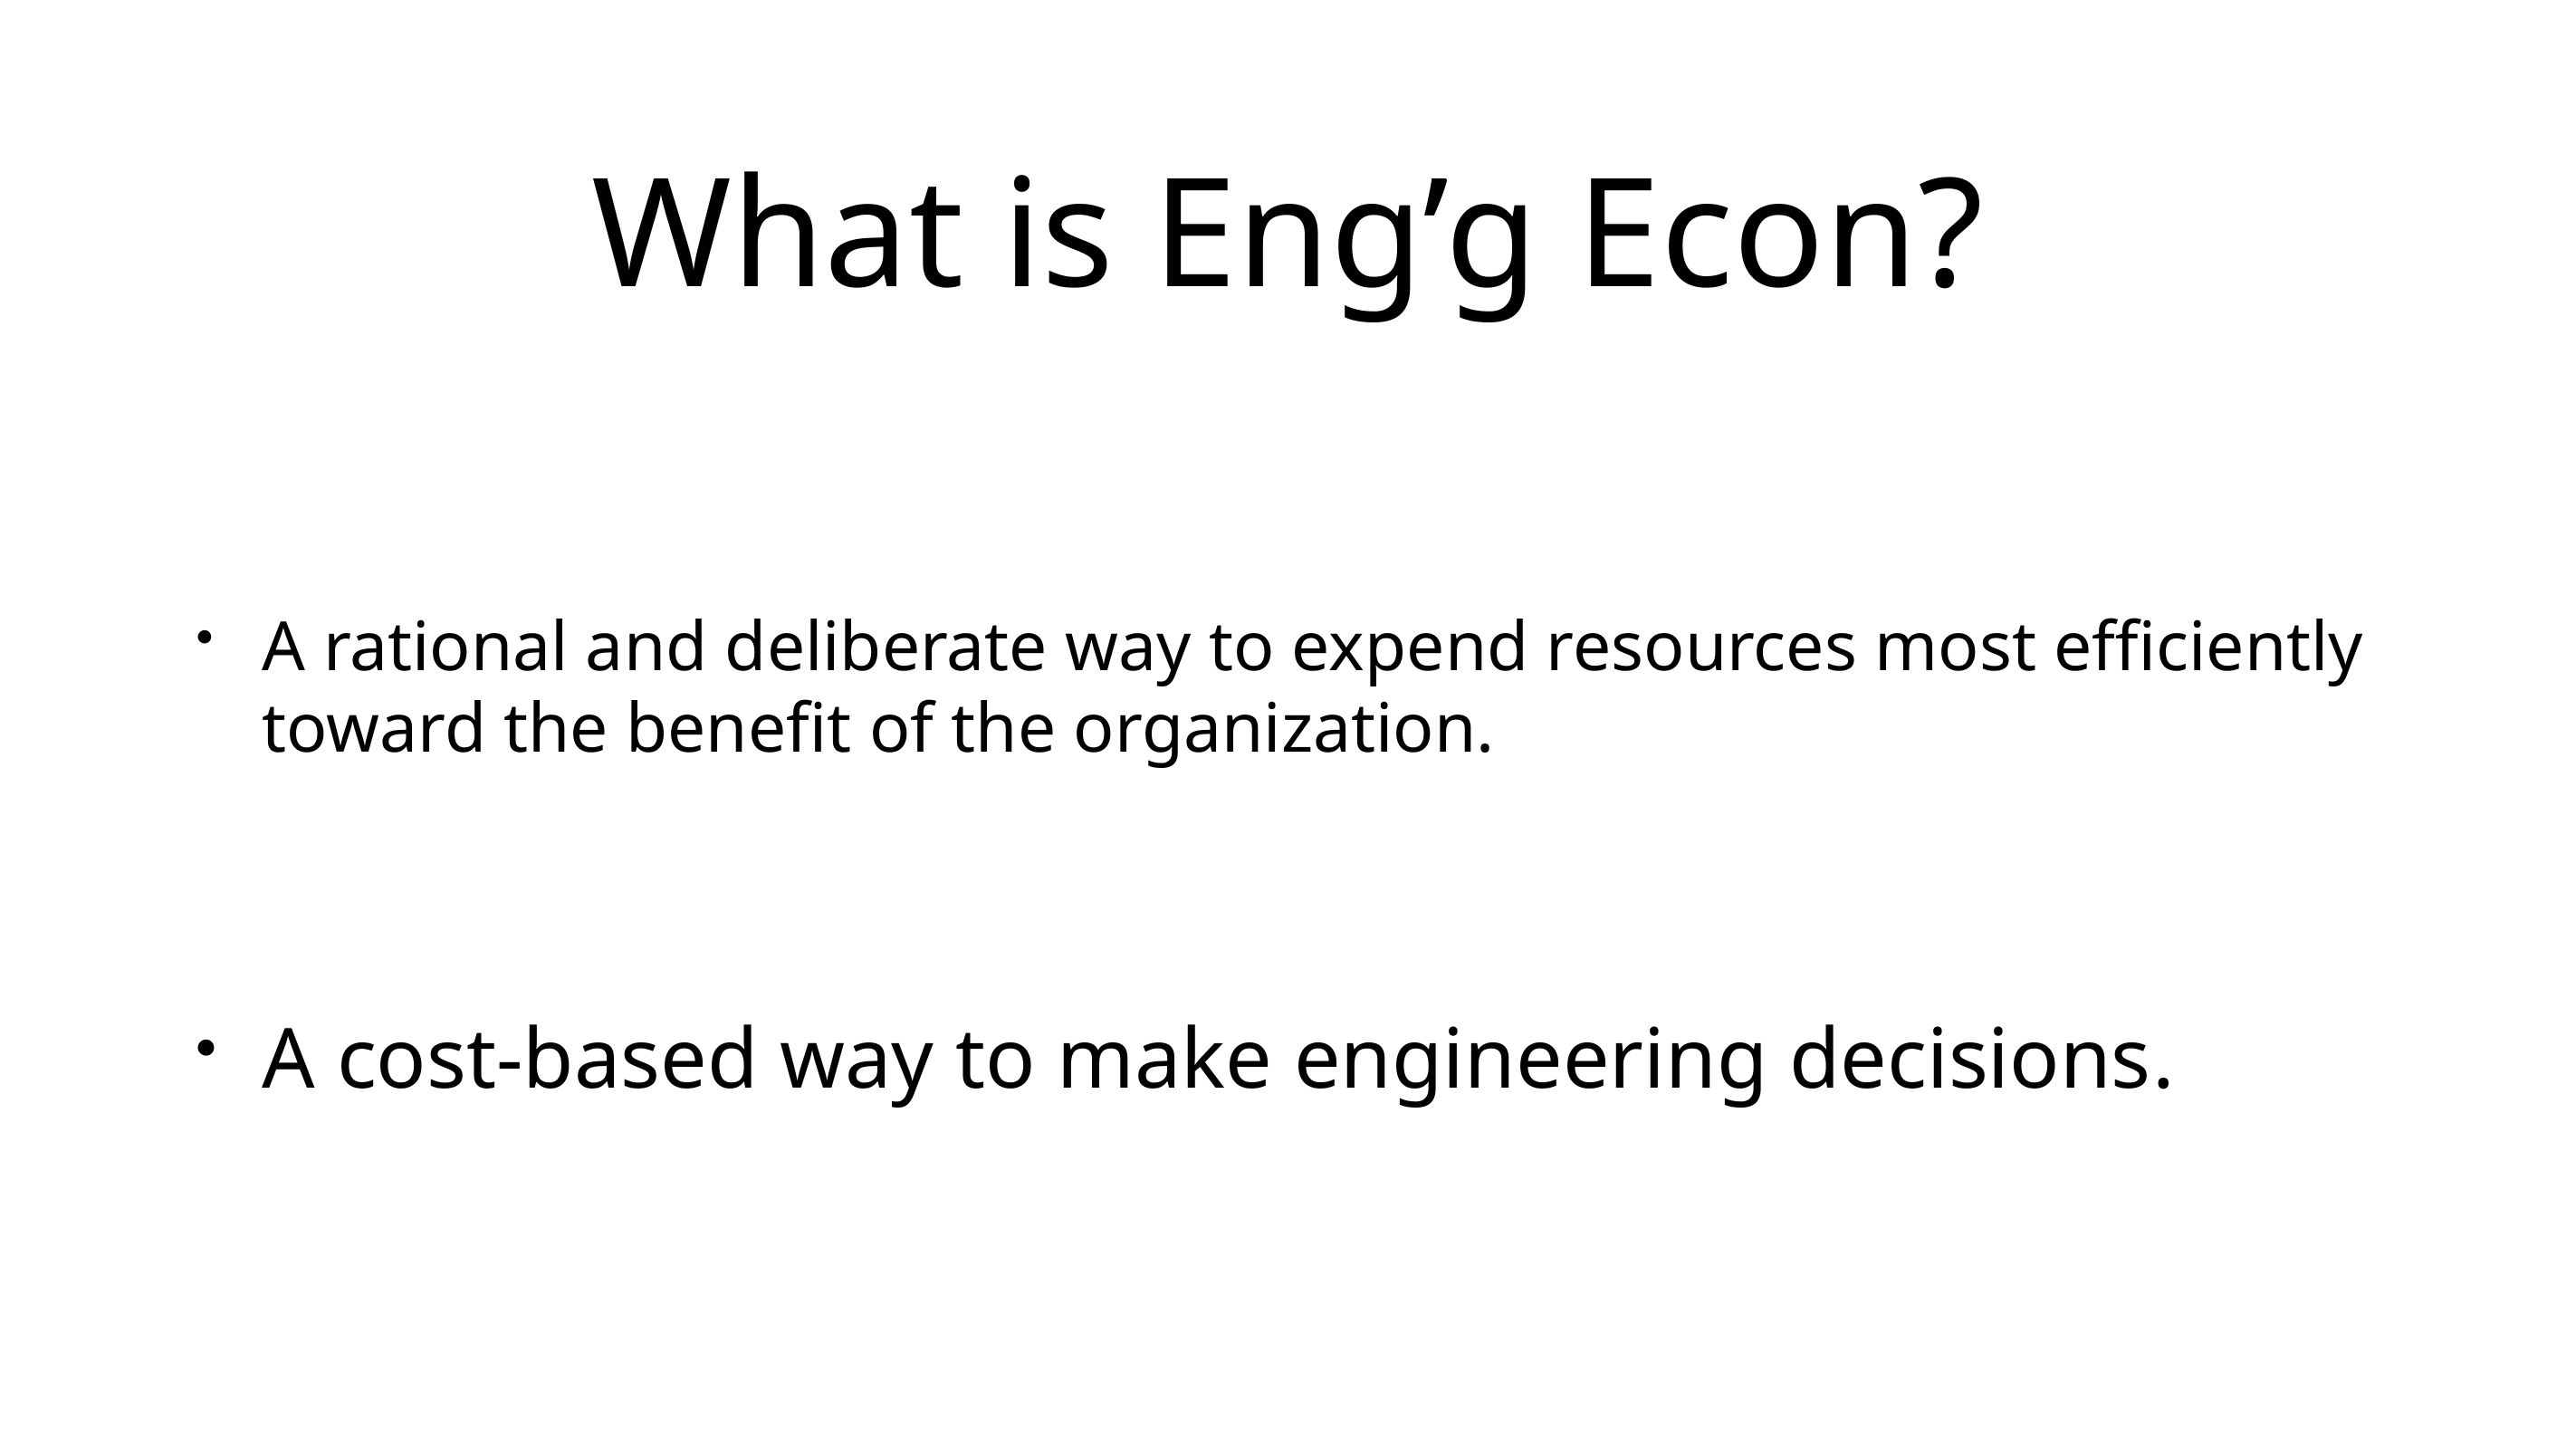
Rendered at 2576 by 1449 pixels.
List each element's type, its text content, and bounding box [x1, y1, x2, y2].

list A rational and deliberate way to expend resources most efficiently toward the benefit of the organization. A cost-based way to make engineering decisions. [187, 386, 2388, 1321]
title What is Eng’g Econ? [187, 65, 2388, 386]
